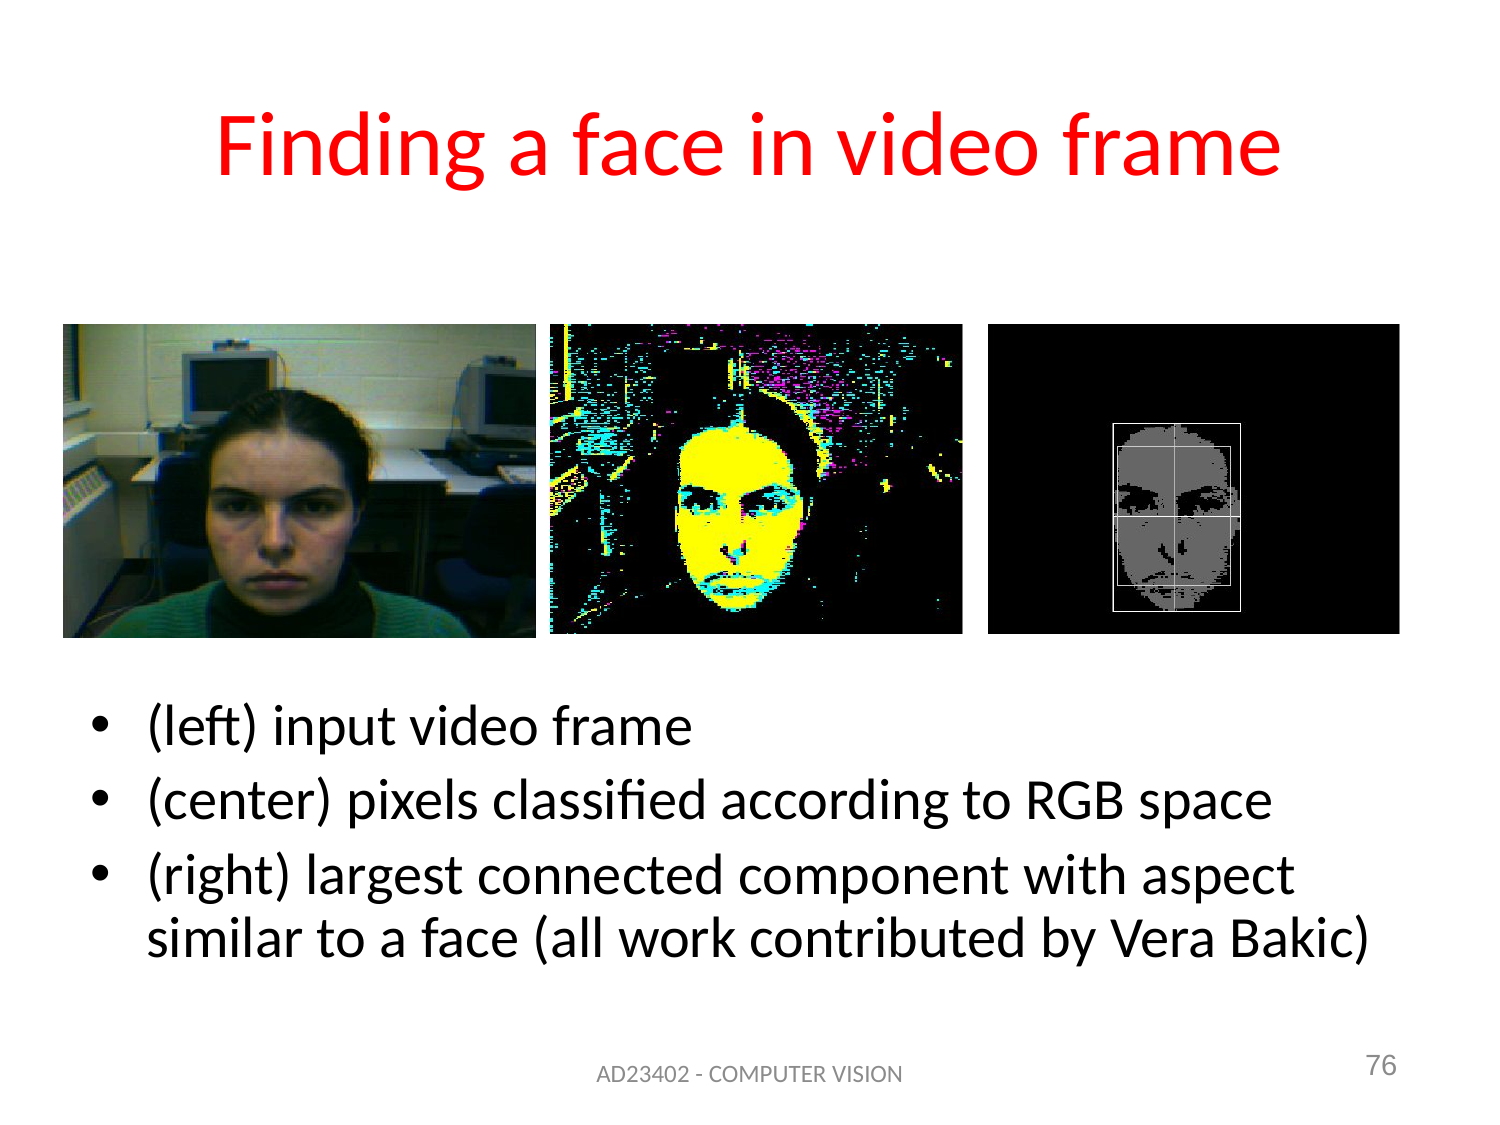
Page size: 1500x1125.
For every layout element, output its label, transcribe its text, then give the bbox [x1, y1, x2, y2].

list (left) input video frame (center) pixels classified according to RGB space (right) largest connected component with aspect similar to a face (all work contributed by Vera Bakic) [75, 687, 1469, 1063]
picture [987, 324, 1401, 634]
footer AD23402 - COMPUTER VISION [512, 1042, 988, 1103]
slide_number 76 [1062, 1025, 1413, 1104]
title Finding a face in video frame [75, 45, 1425, 233]
picture [62, 324, 538, 638]
picture [549, 324, 963, 635]
